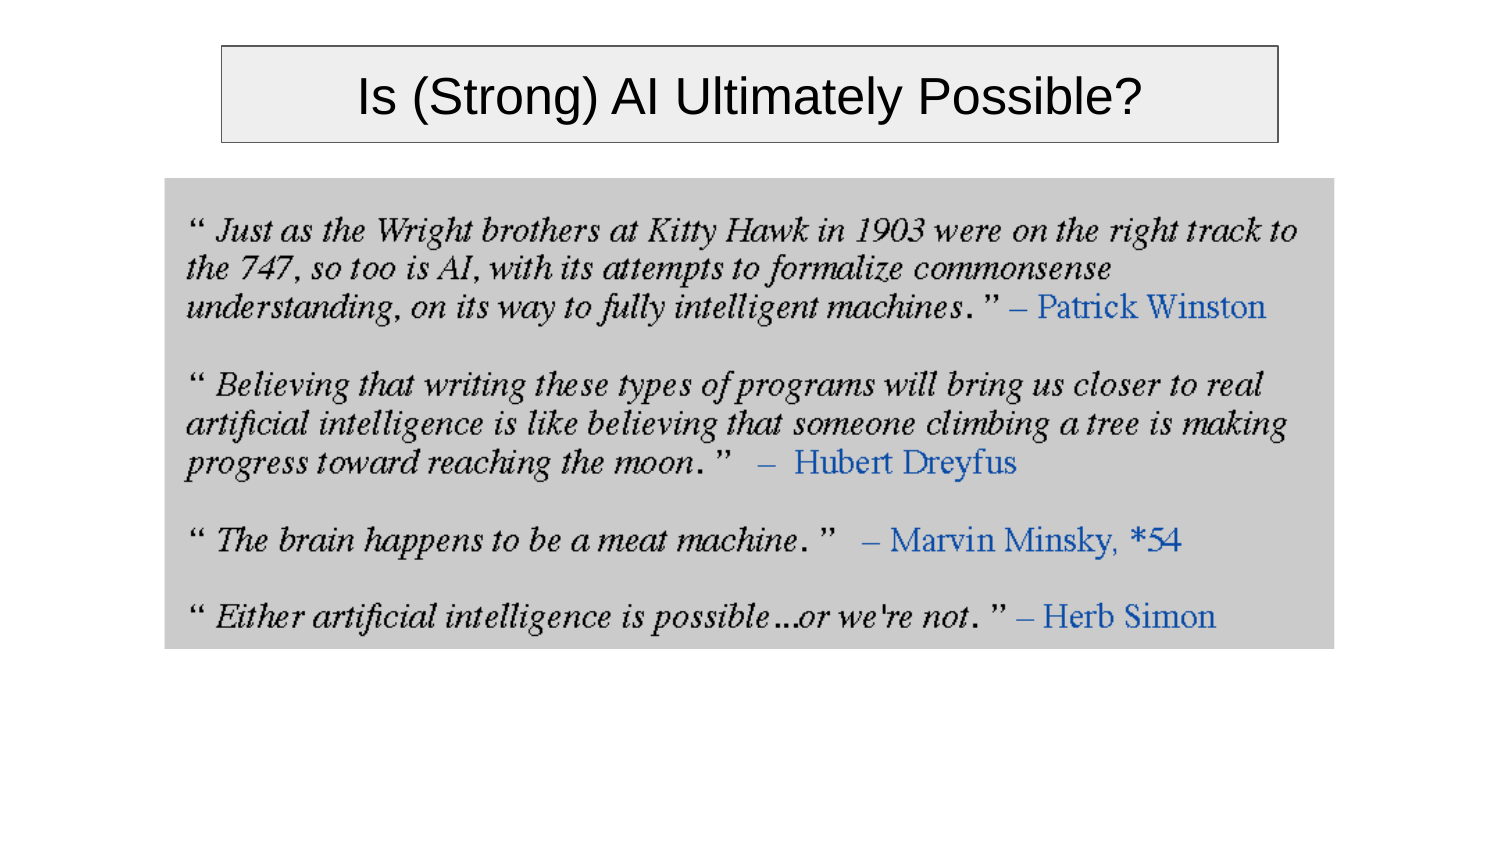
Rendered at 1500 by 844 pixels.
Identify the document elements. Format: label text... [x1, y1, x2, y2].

picture [162, 178, 1337, 649]
text_box Is (Strong) AI Ultimately Possible? [221, 45, 1279, 143]
